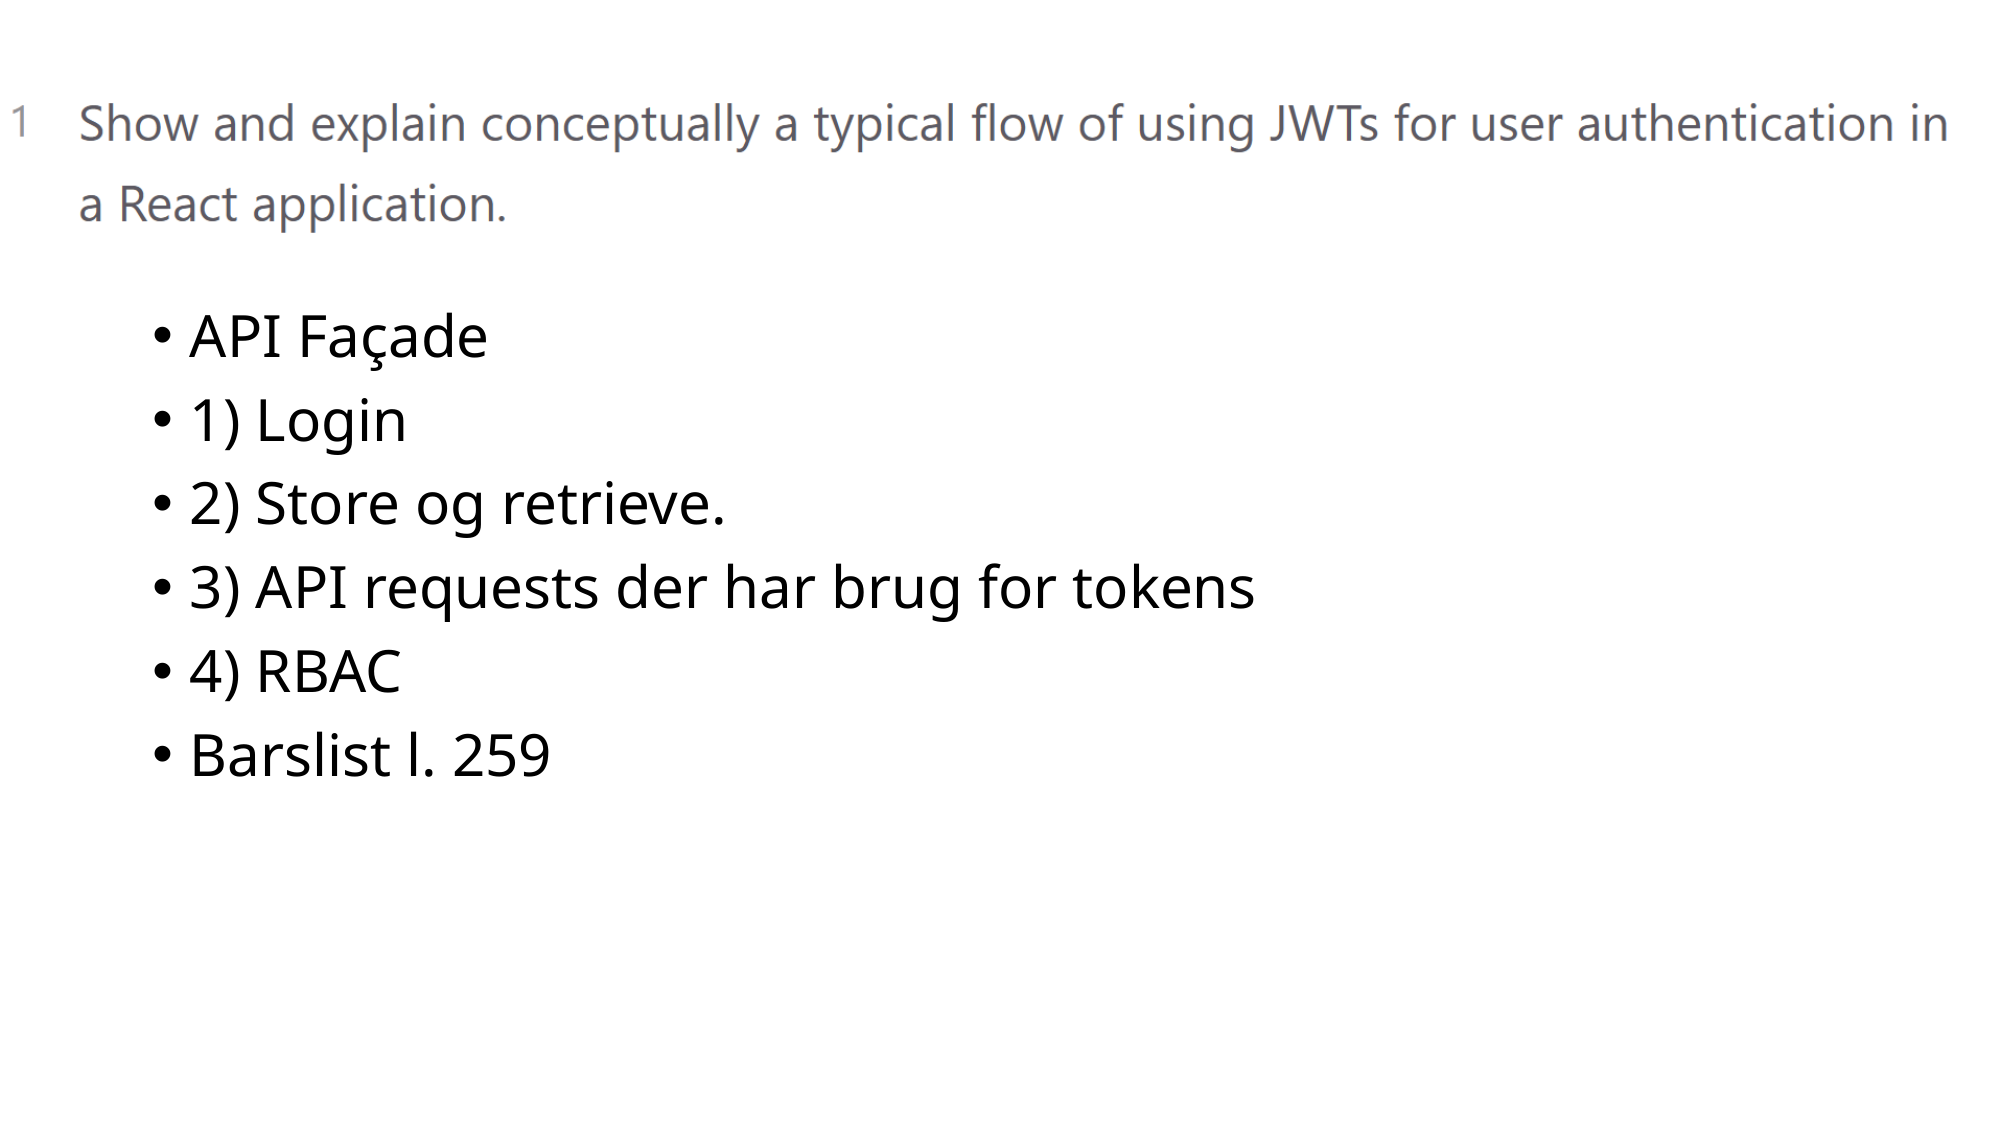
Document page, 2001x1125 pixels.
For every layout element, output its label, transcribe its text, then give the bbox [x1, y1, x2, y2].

picture [0, 75, 2000, 262]
list API Façade 1) Login 2) Store og retrieve. 3) API requests der har brug for tokens 4) RBAC Barslist l. 259 [137, 299, 1863, 1014]
